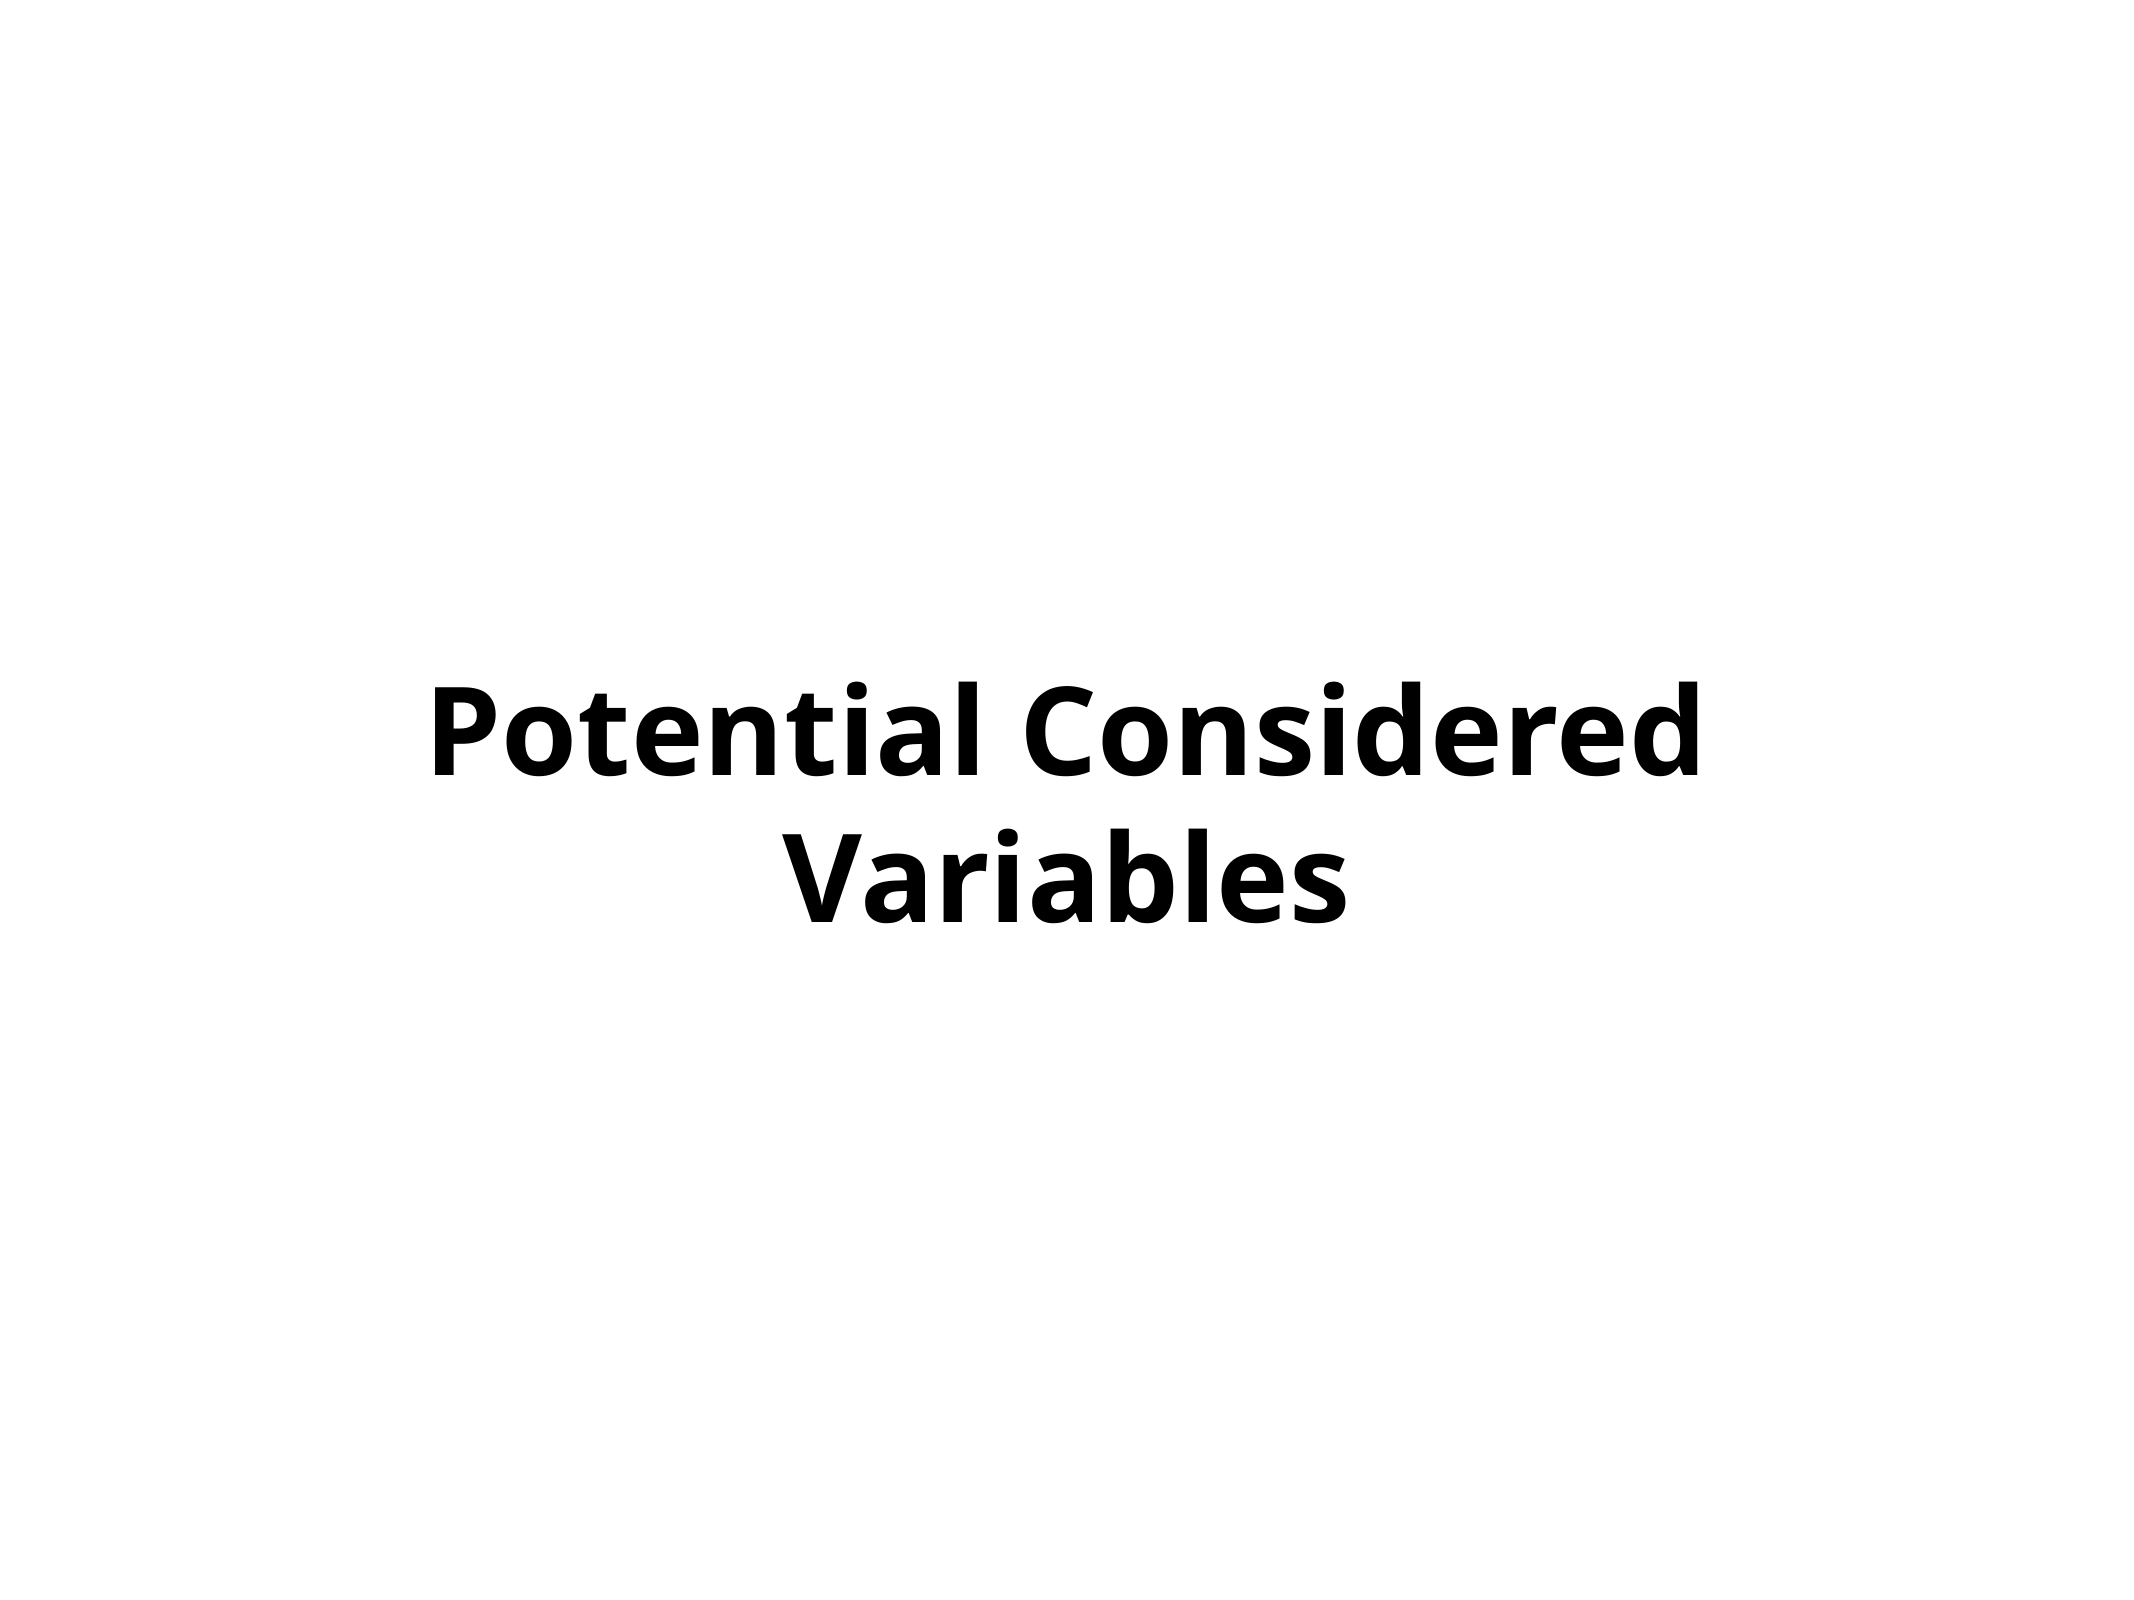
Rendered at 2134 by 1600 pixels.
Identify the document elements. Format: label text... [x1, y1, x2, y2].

title Potential Considered Variables [207, 528, 1926, 1072]
